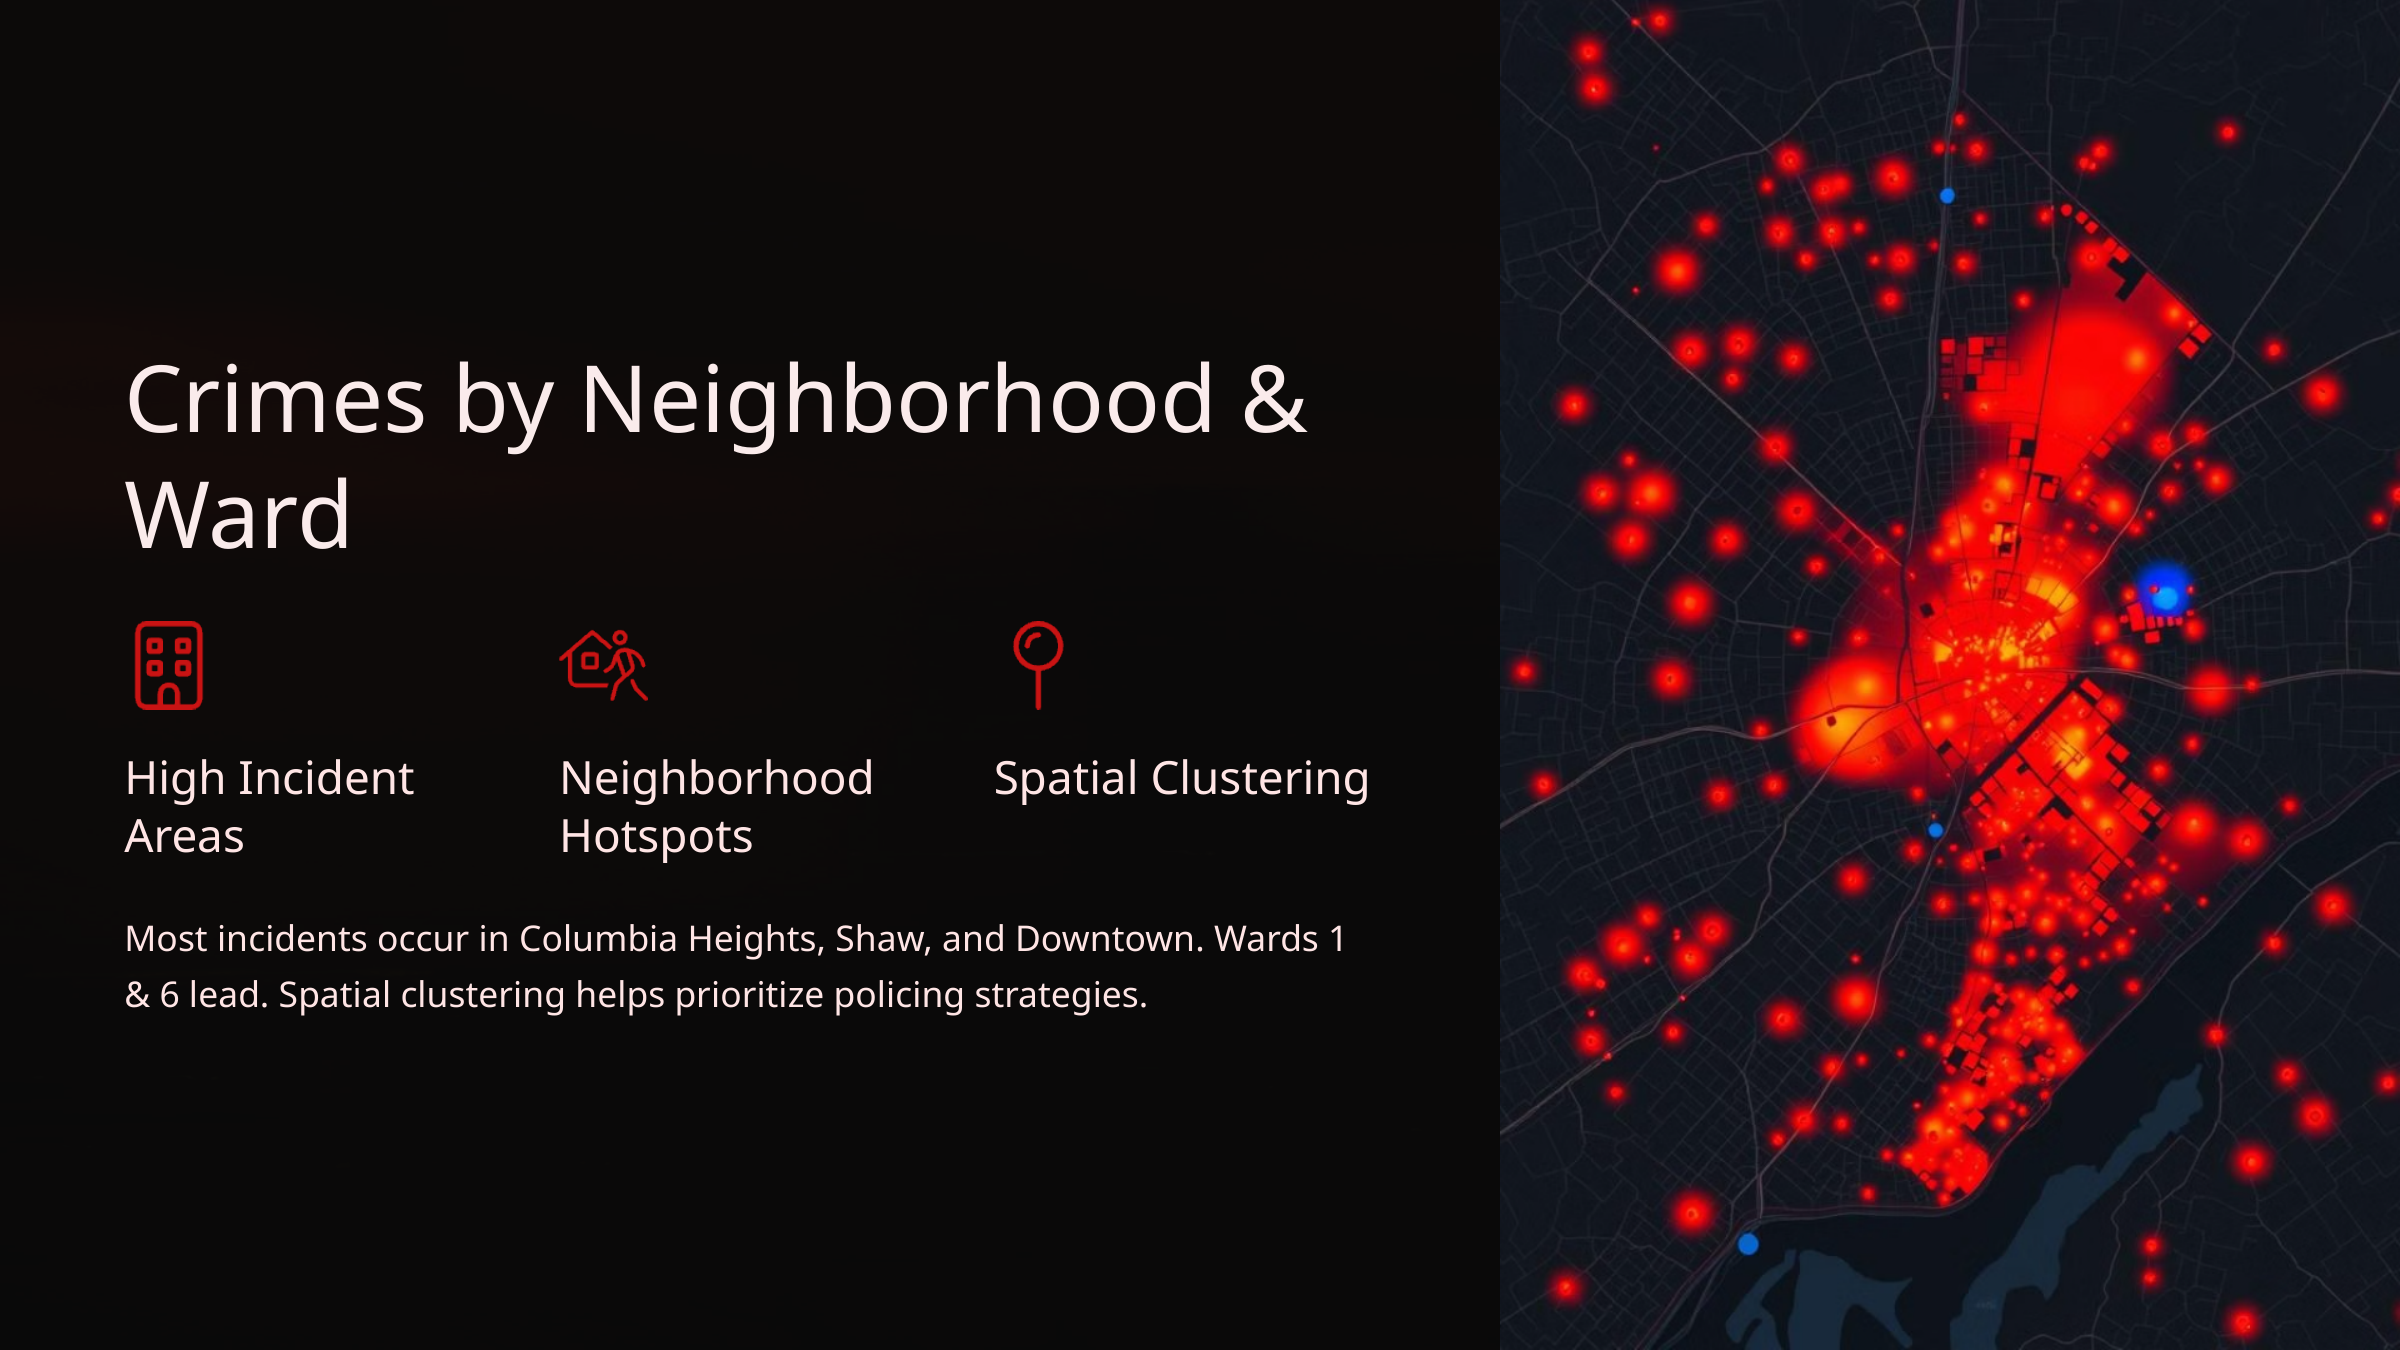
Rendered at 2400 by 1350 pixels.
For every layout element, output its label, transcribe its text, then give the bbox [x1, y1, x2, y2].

text_box Most incidents occur in Columbia Heights, Shaw, and Downtown. Wards 1 & 6 lead. Spatial clustering helps prioritize policing strategies. [124, 902, 1376, 1016]
text_box Spatial Clustering [994, 745, 1376, 863]
text_box High Incident Areas [124, 745, 506, 863]
text_box Crimes by Neighborhood & Ward [124, 333, 1376, 568]
text_box Neighborhood Hotspots [559, 745, 941, 863]
picture [993, 620, 1083, 710]
picture [1499, 0, 2400, 1350]
picture [124, 620, 214, 710]
picture [559, 620, 648, 710]
